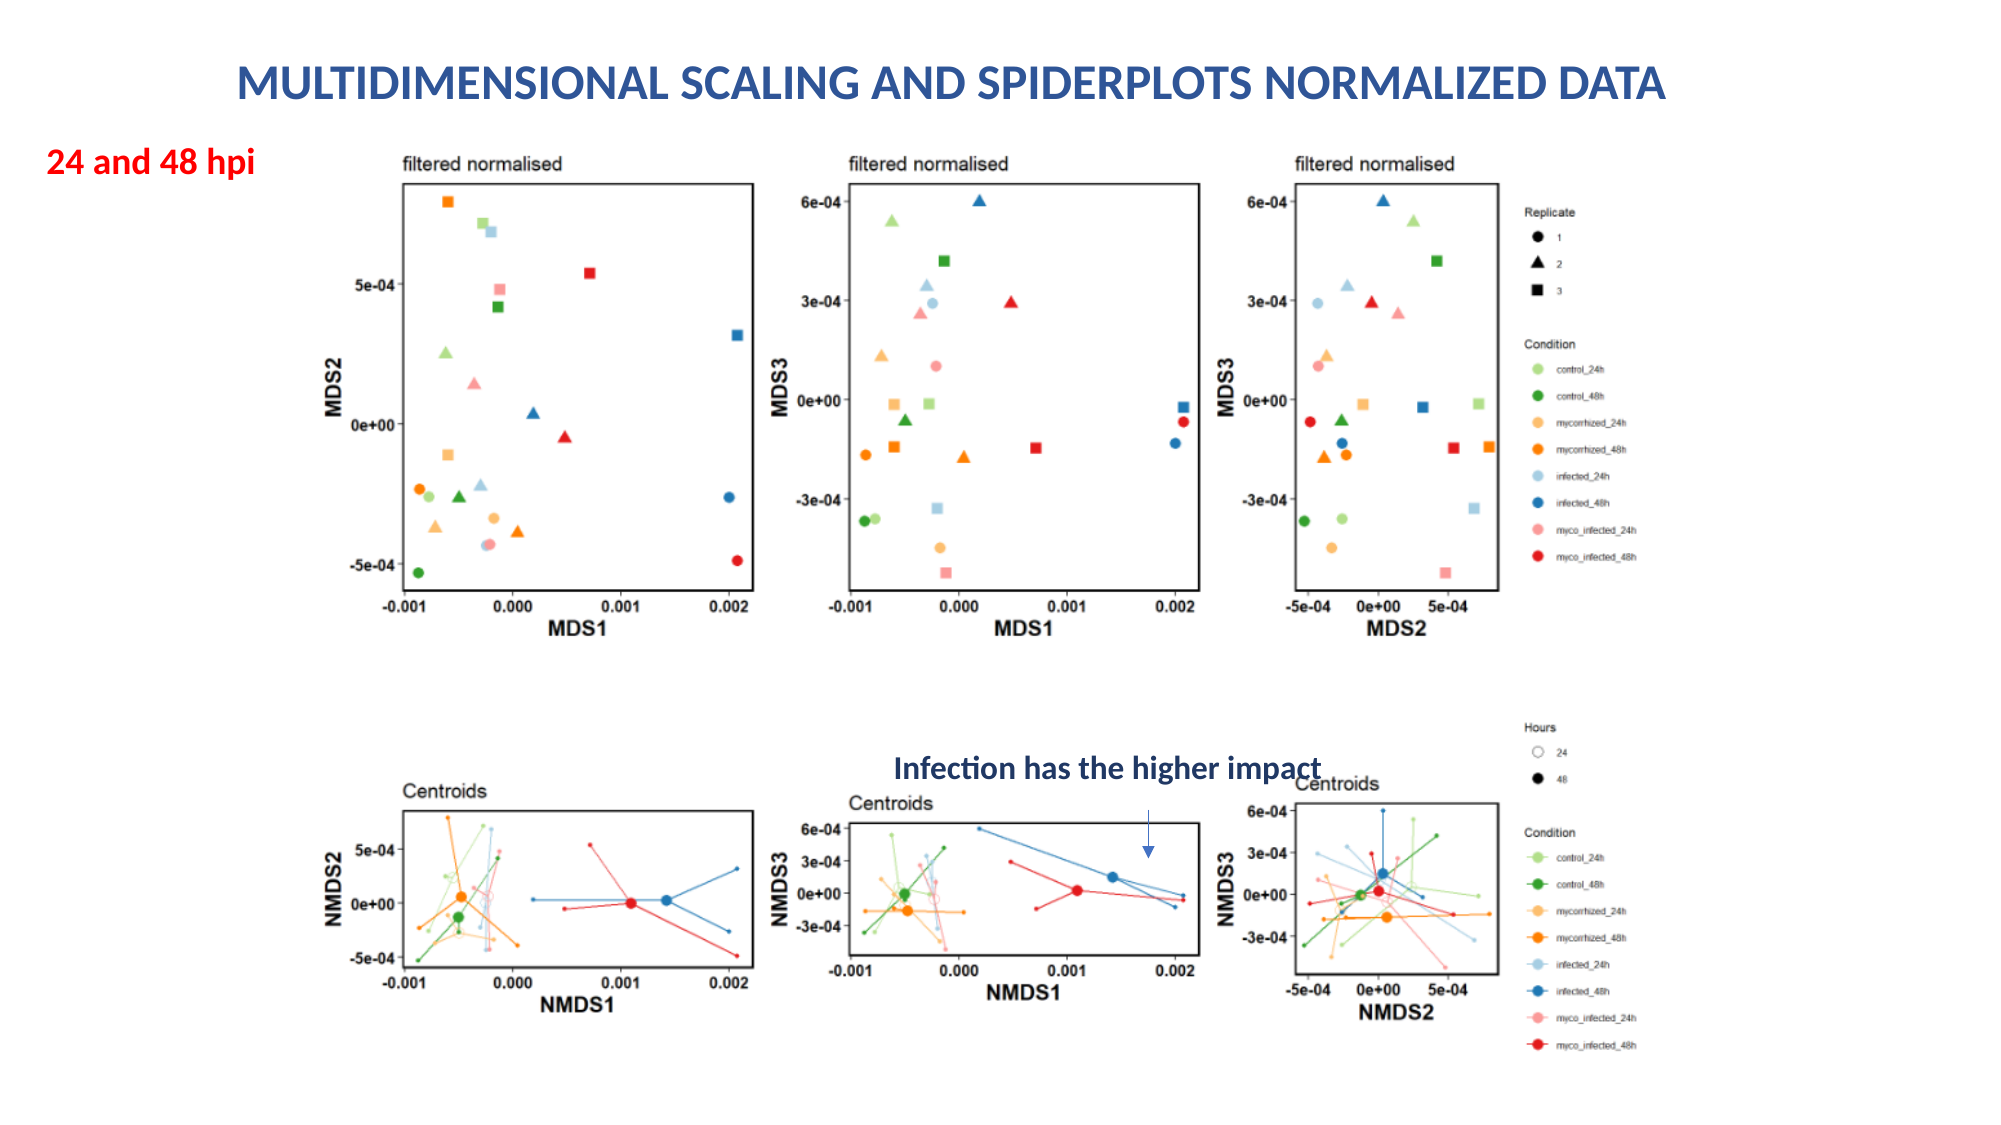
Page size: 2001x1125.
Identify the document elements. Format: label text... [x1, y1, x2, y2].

picture [267, 129, 1692, 1068]
text_box MULTIDIMENSIONAL SCALING AND SPIDERPLOTS NORMALIZED DATA [221, 42, 1739, 117]
text_box 24 and 48 hpi [31, 129, 267, 190]
